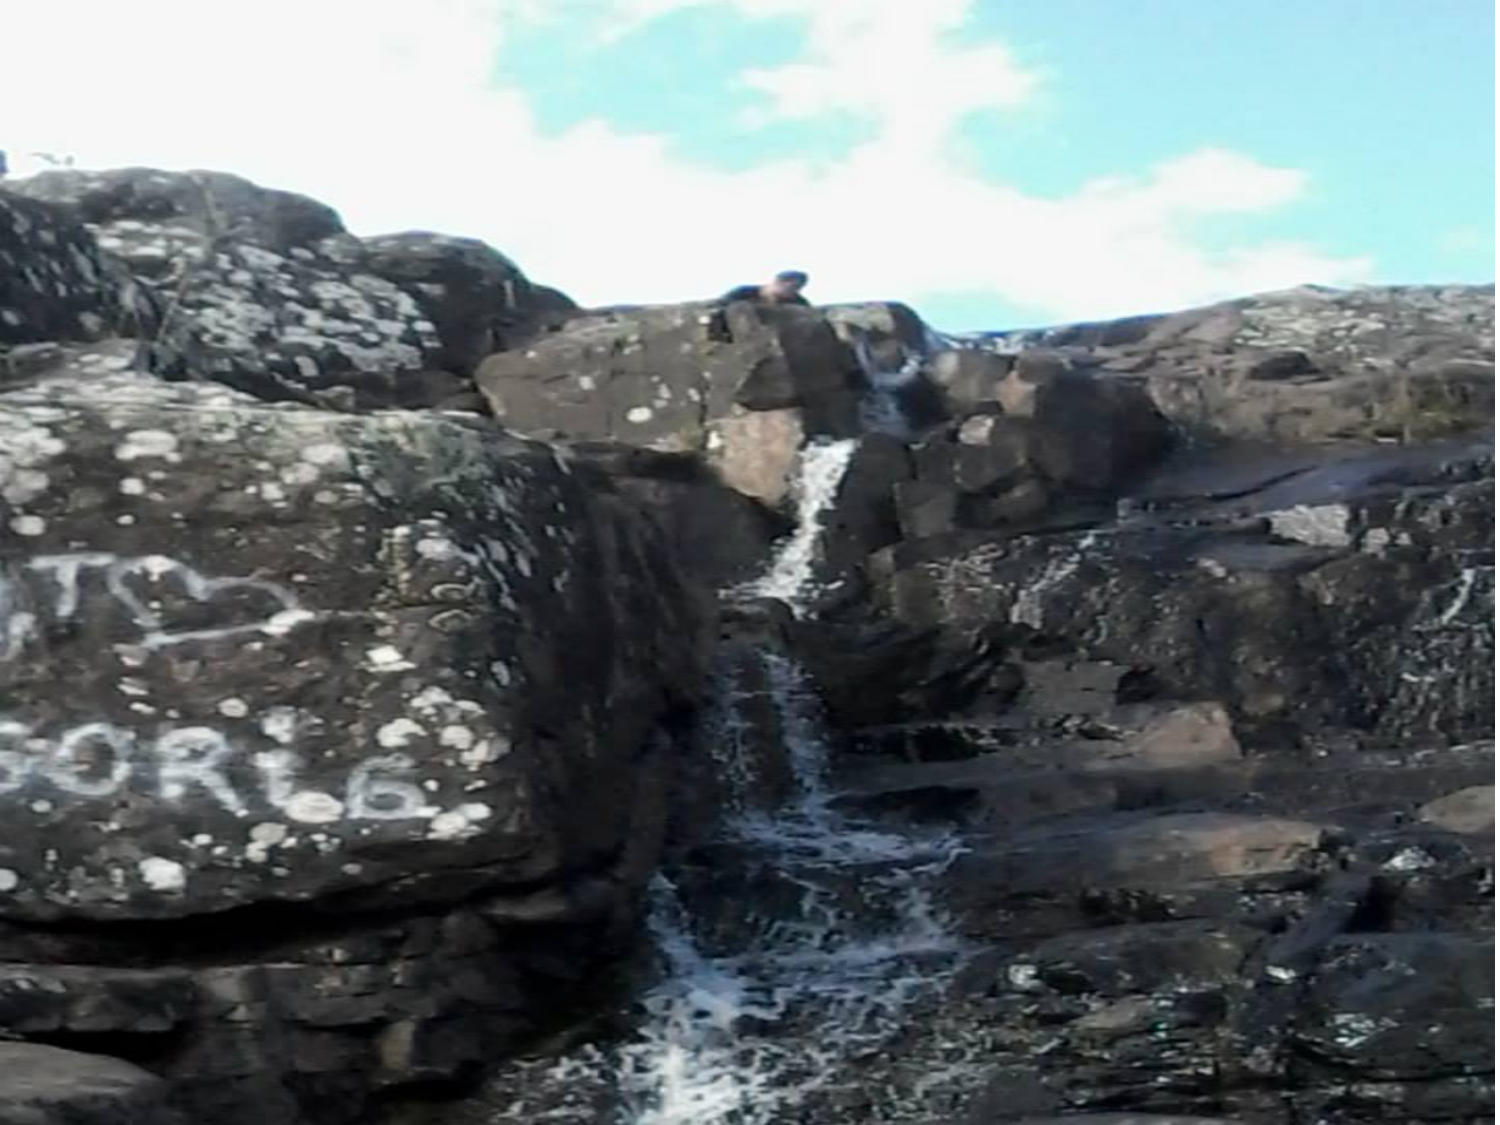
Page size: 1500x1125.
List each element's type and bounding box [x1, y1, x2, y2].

list [0, 0, 1495, 1125]
